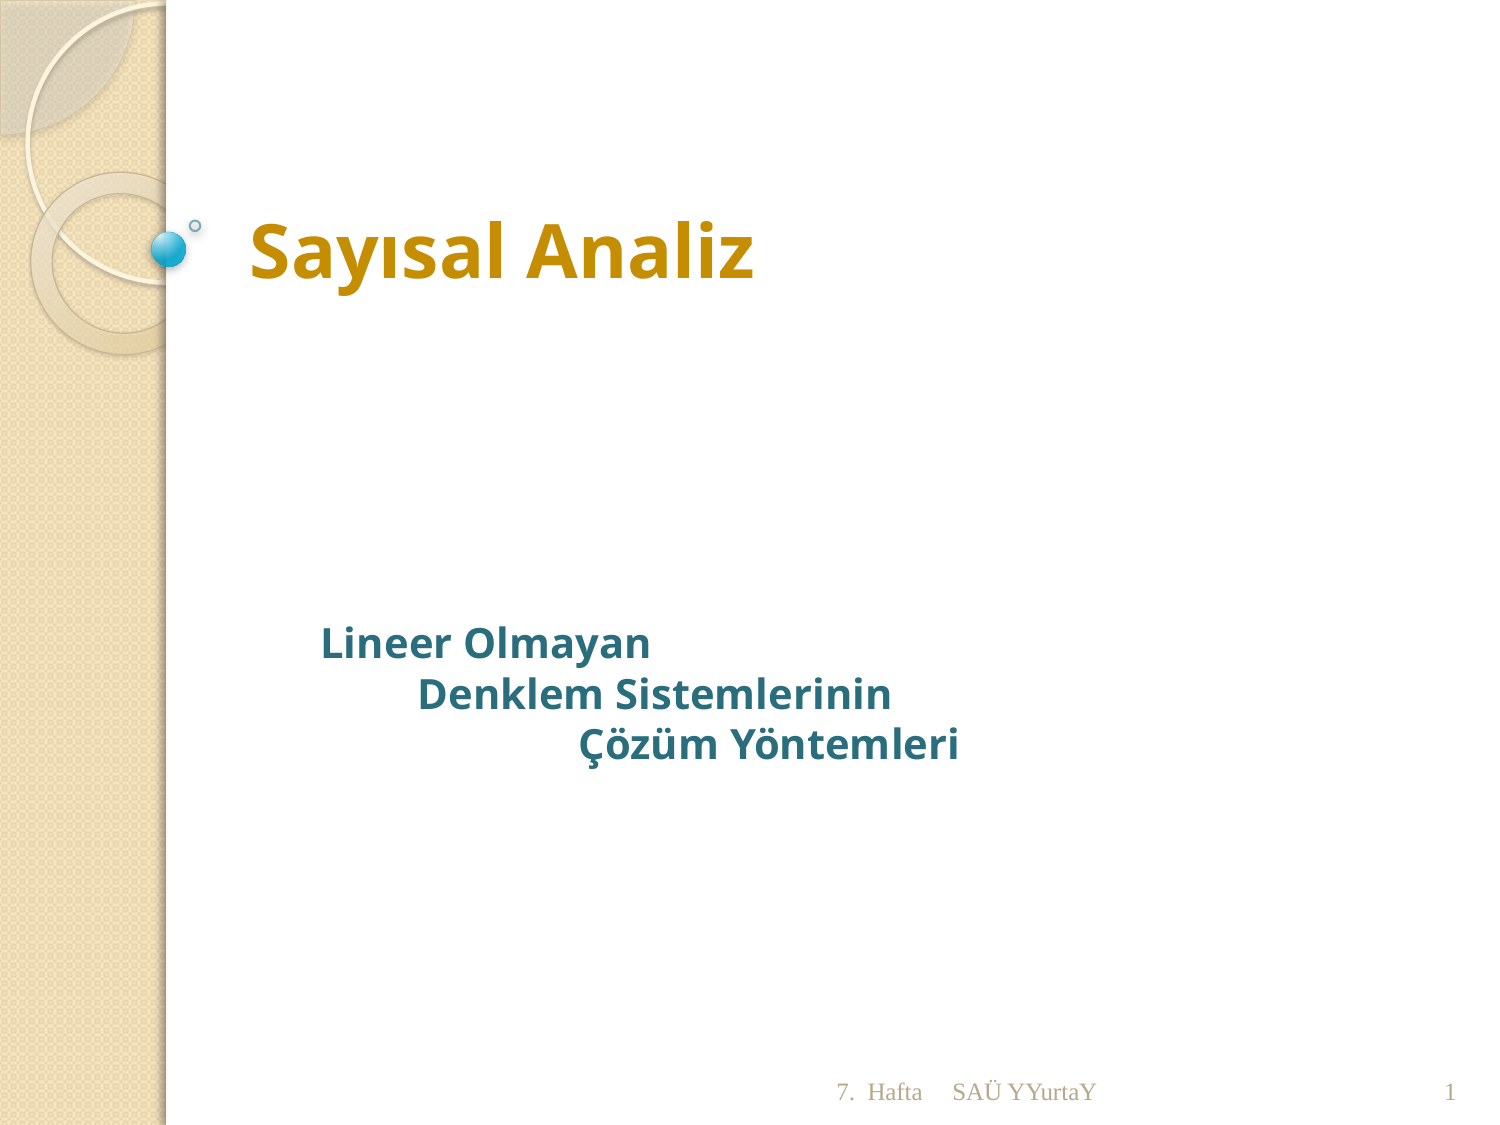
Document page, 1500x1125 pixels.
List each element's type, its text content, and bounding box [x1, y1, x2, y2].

title Sayısal Analiz [234, 59, 1450, 301]
footer SAÜ YYurtaY [937, 1034, 1413, 1113]
subtitle Lineer Olmayan Denklem Sistemlerinin Çözüm Yöntemleri [301, 574, 1350, 811]
slide_number 1 [1413, 1034, 1488, 1113]
slide_number 7. Hafta [587, 1034, 937, 1113]
